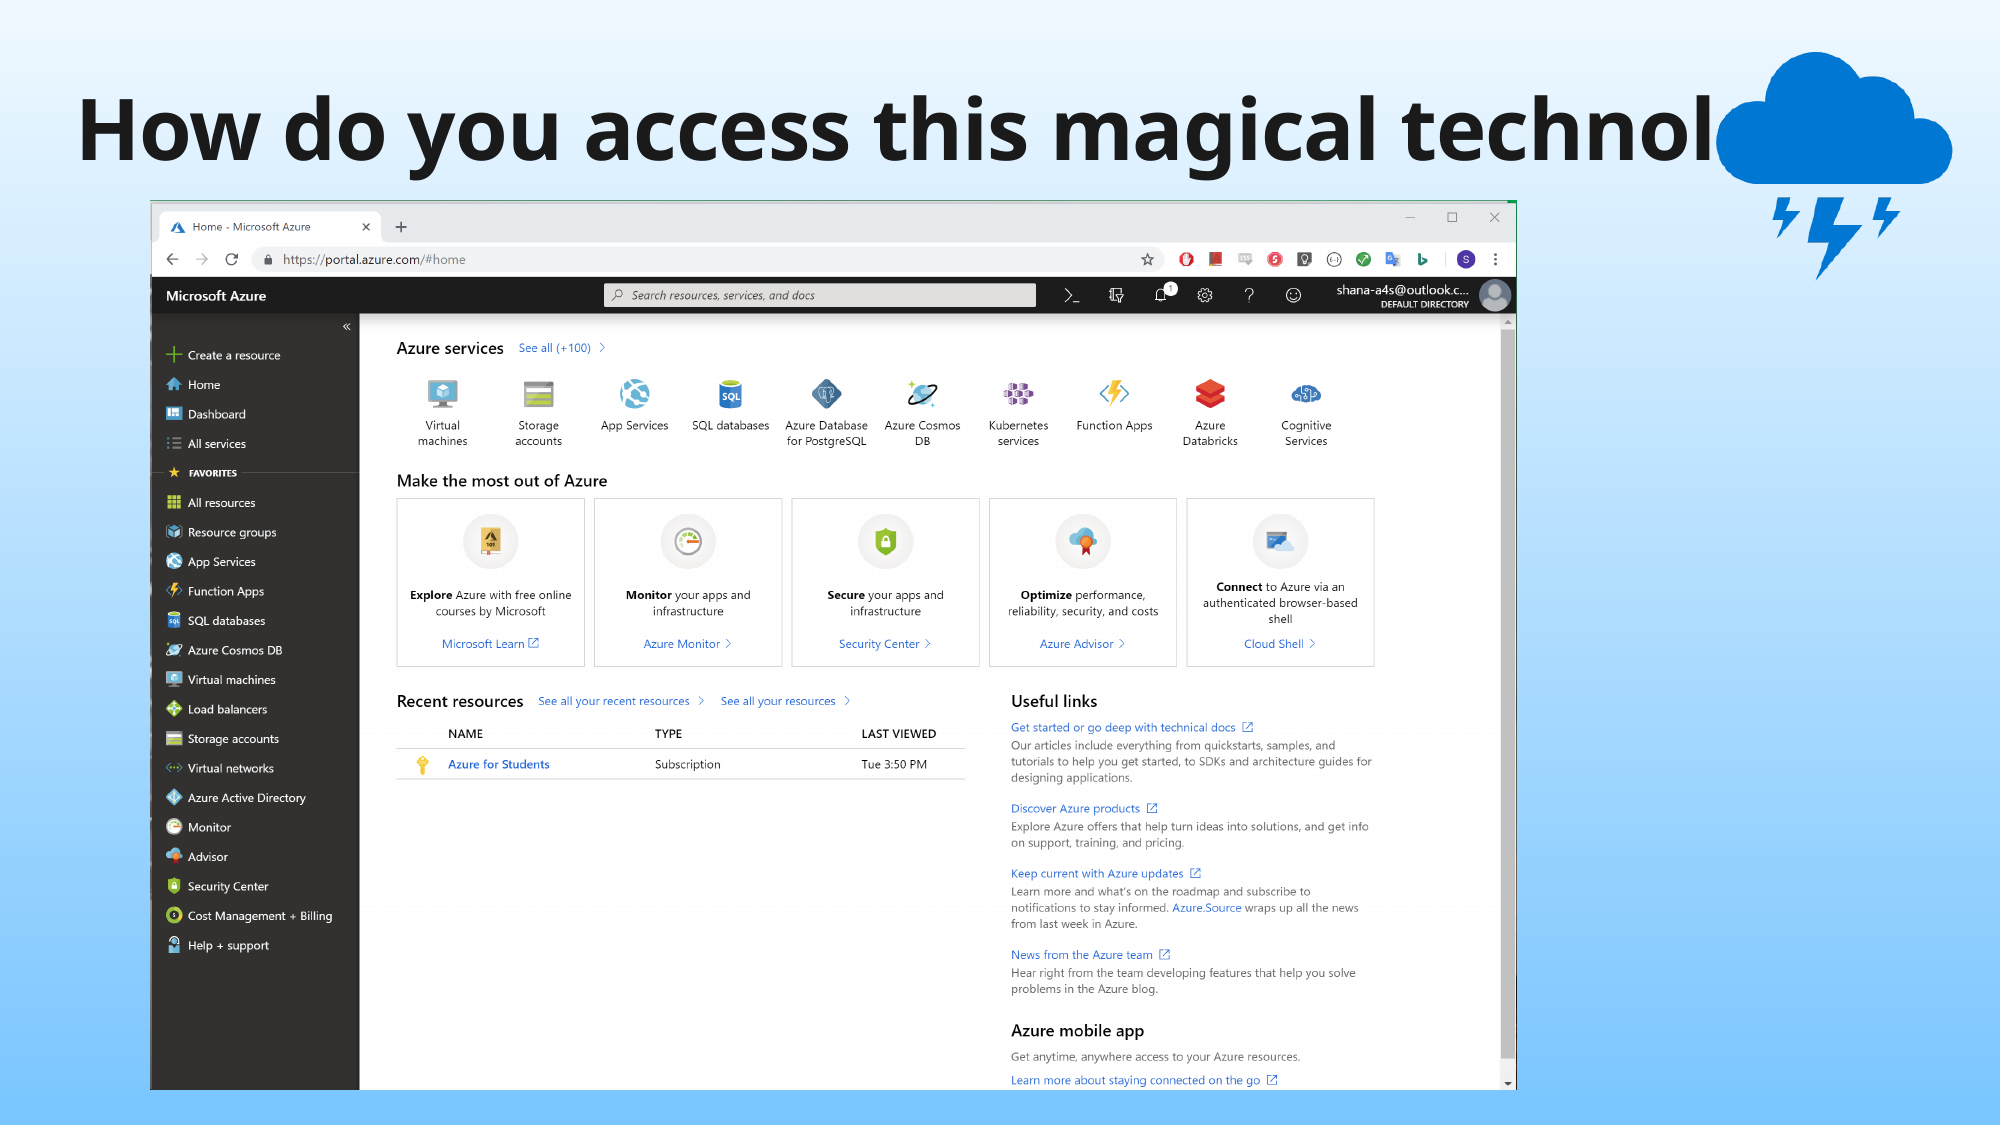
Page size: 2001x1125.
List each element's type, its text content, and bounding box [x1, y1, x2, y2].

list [150, 200, 1517, 1091]
title How do you access this magical technology? [75, 75, 1668, 180]
picture [1668, 0, 2000, 332]
